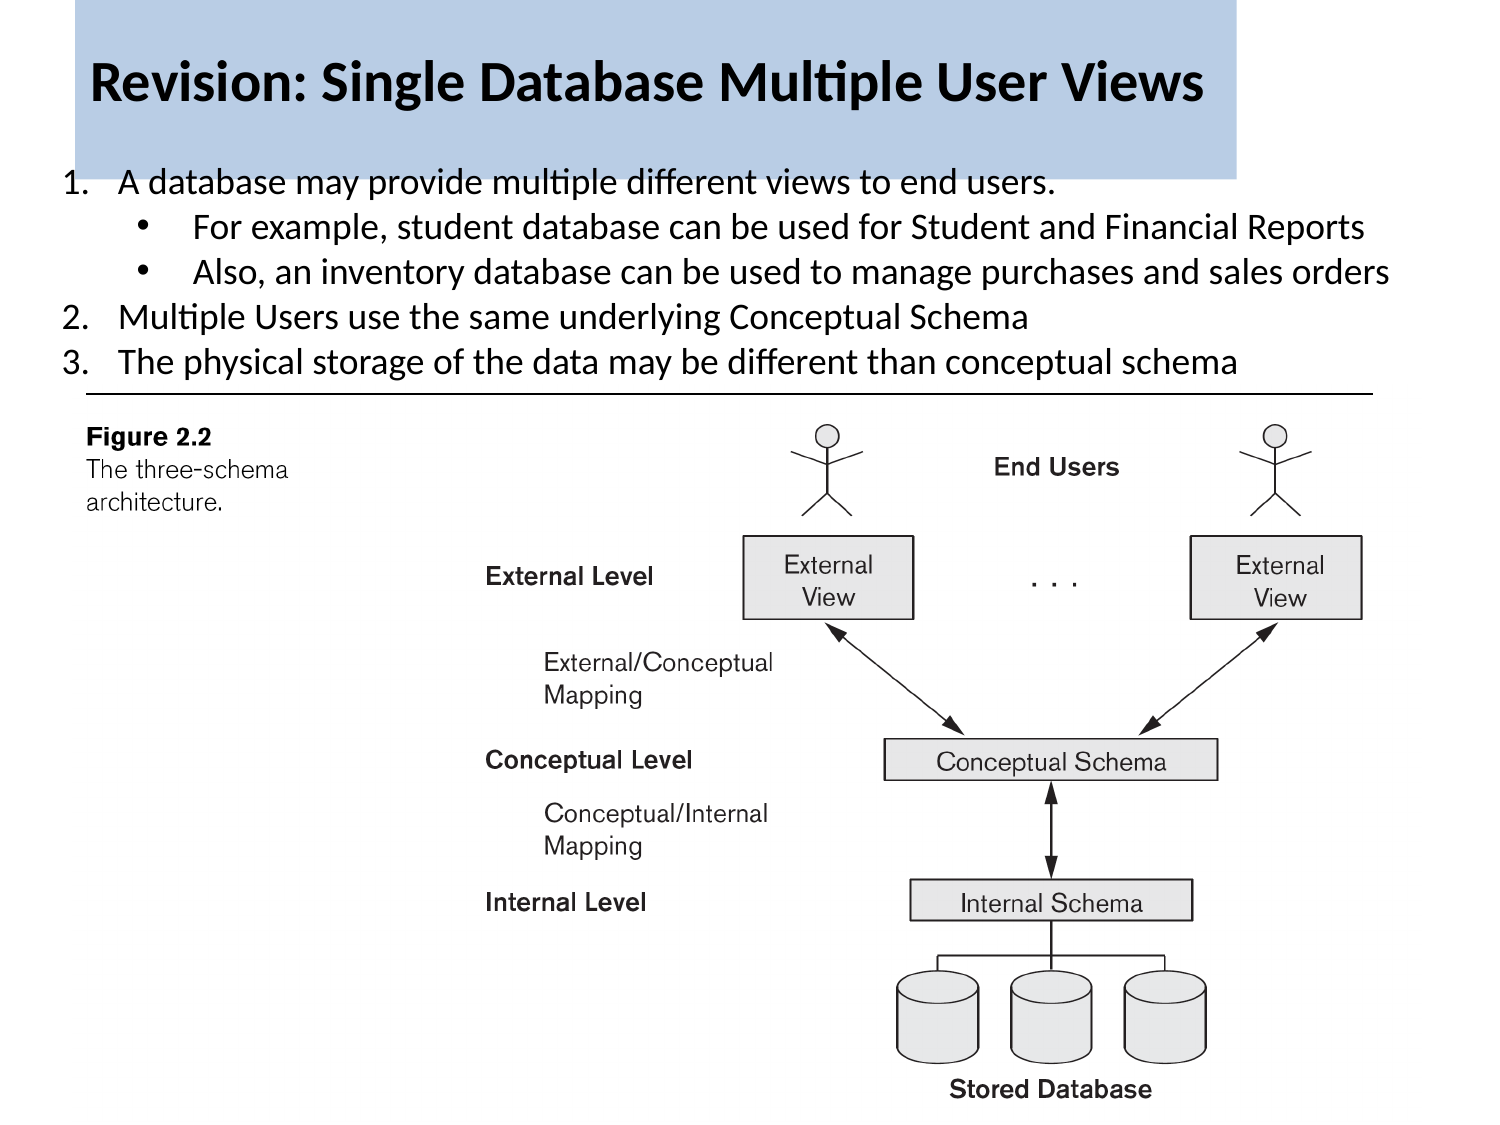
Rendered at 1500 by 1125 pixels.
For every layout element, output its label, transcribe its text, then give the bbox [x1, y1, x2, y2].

title Revision: Single Database Multiple User Views [75, 0, 1237, 149]
picture [72, 383, 1423, 1122]
text_box A database may provide multiple different views to end users. For example, student database can be used for Student and Financial Reports Also, an inventory database can be used to manage purchases and sales orders Multiple Users use the same underlying Conceptual Schema The physical storage of the data may be different than conceptual schema [46, 149, 1407, 389]
